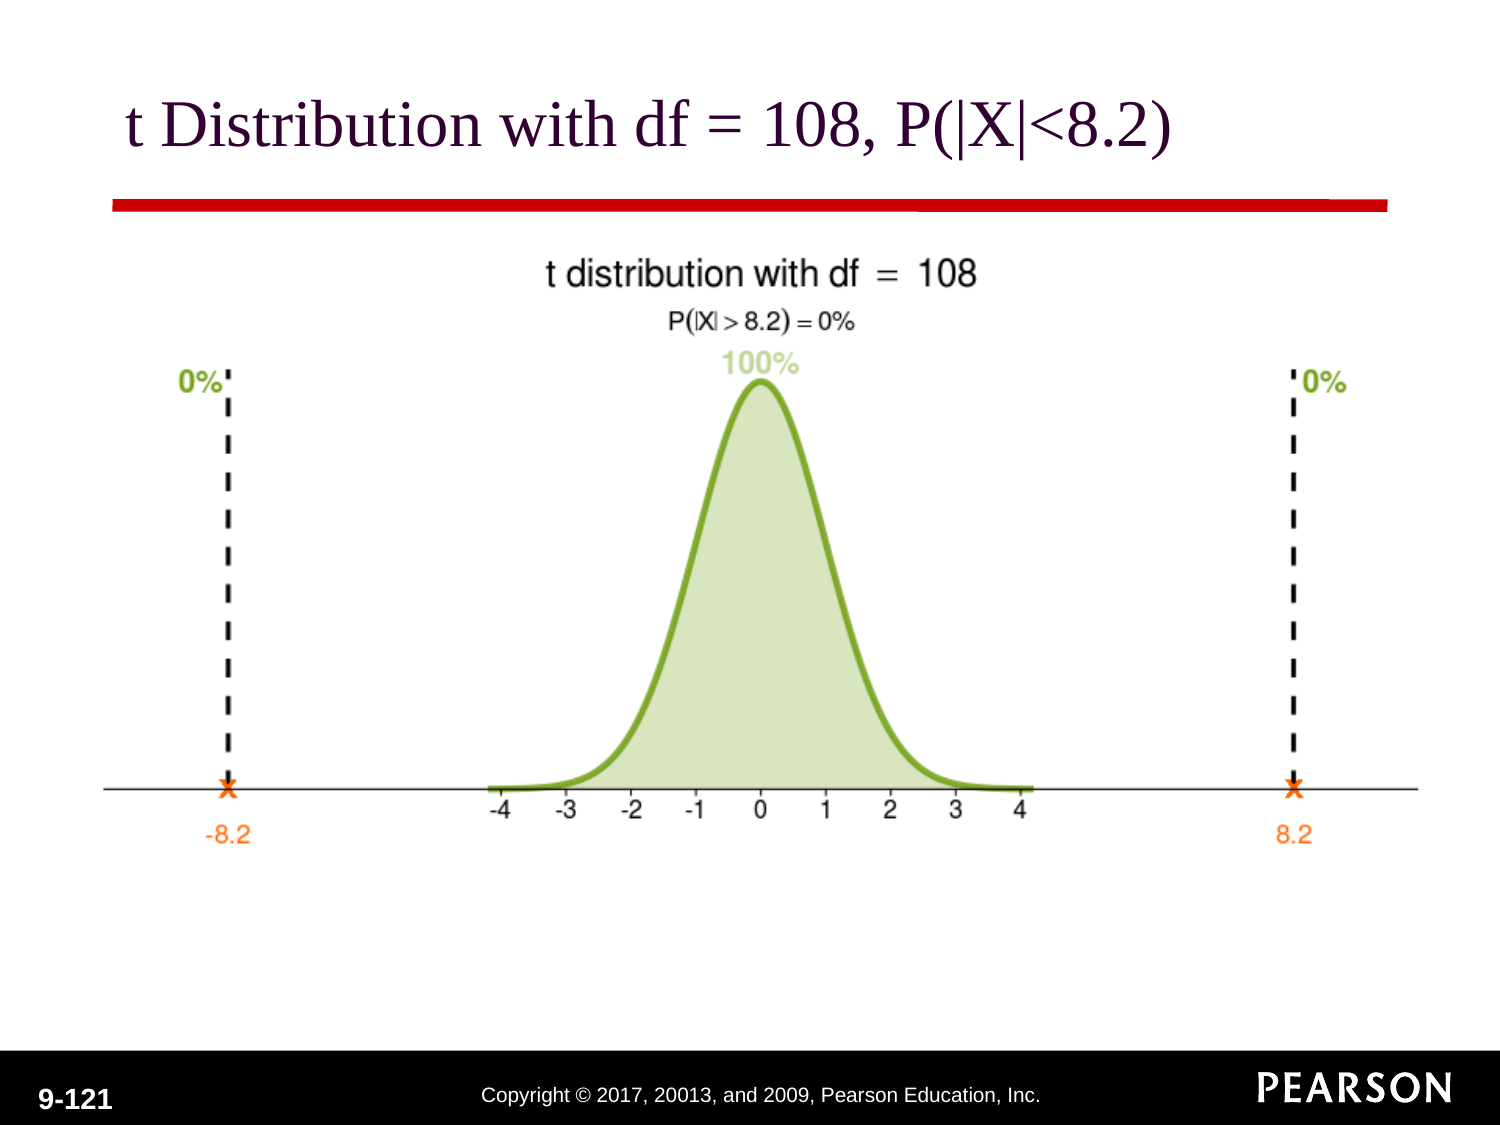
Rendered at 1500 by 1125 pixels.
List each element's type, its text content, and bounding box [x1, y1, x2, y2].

picture [77, 249, 1423, 876]
title t Distribution with df = 108, P(|X|<8.2) [125, 45, 1425, 168]
